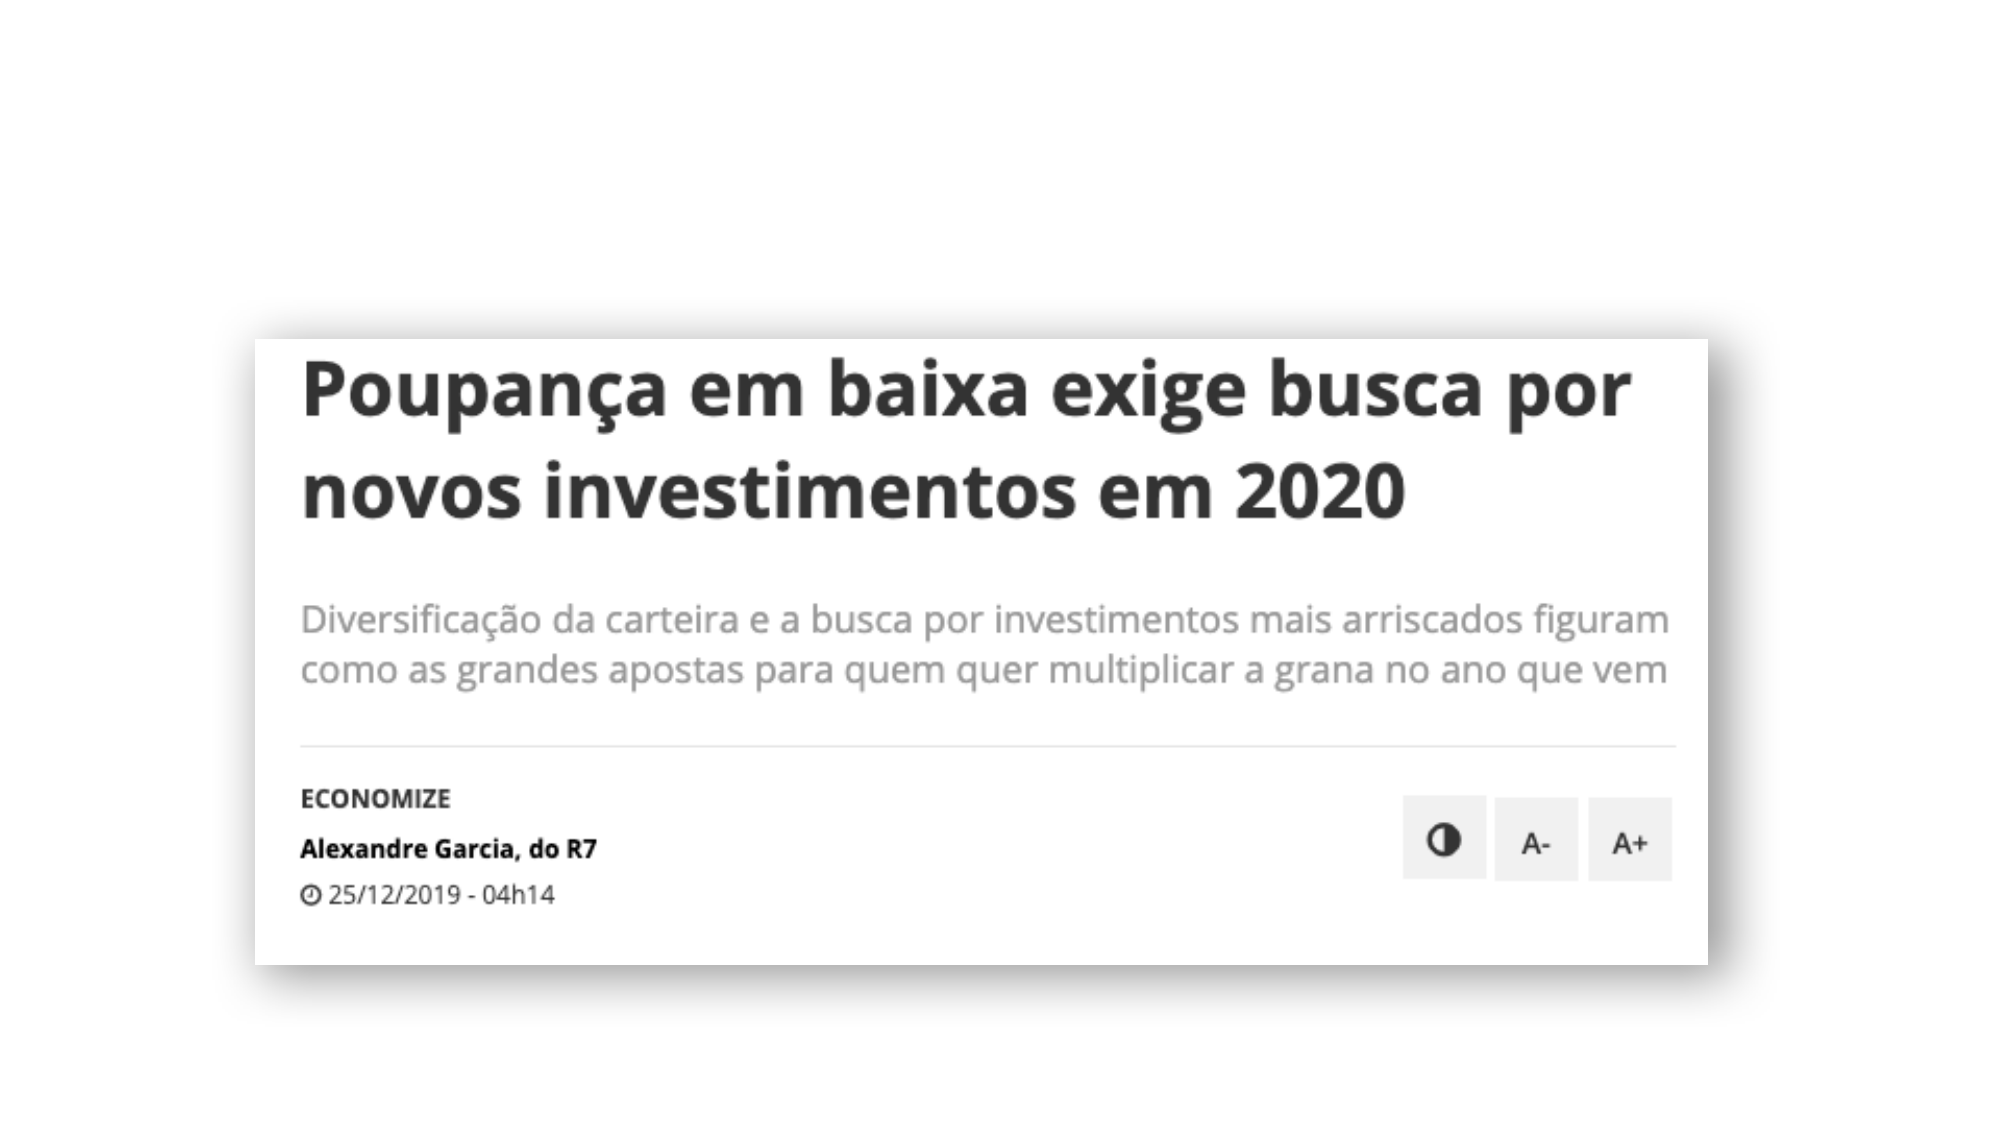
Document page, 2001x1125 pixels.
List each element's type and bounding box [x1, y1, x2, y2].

list [255, 339, 1708, 965]
